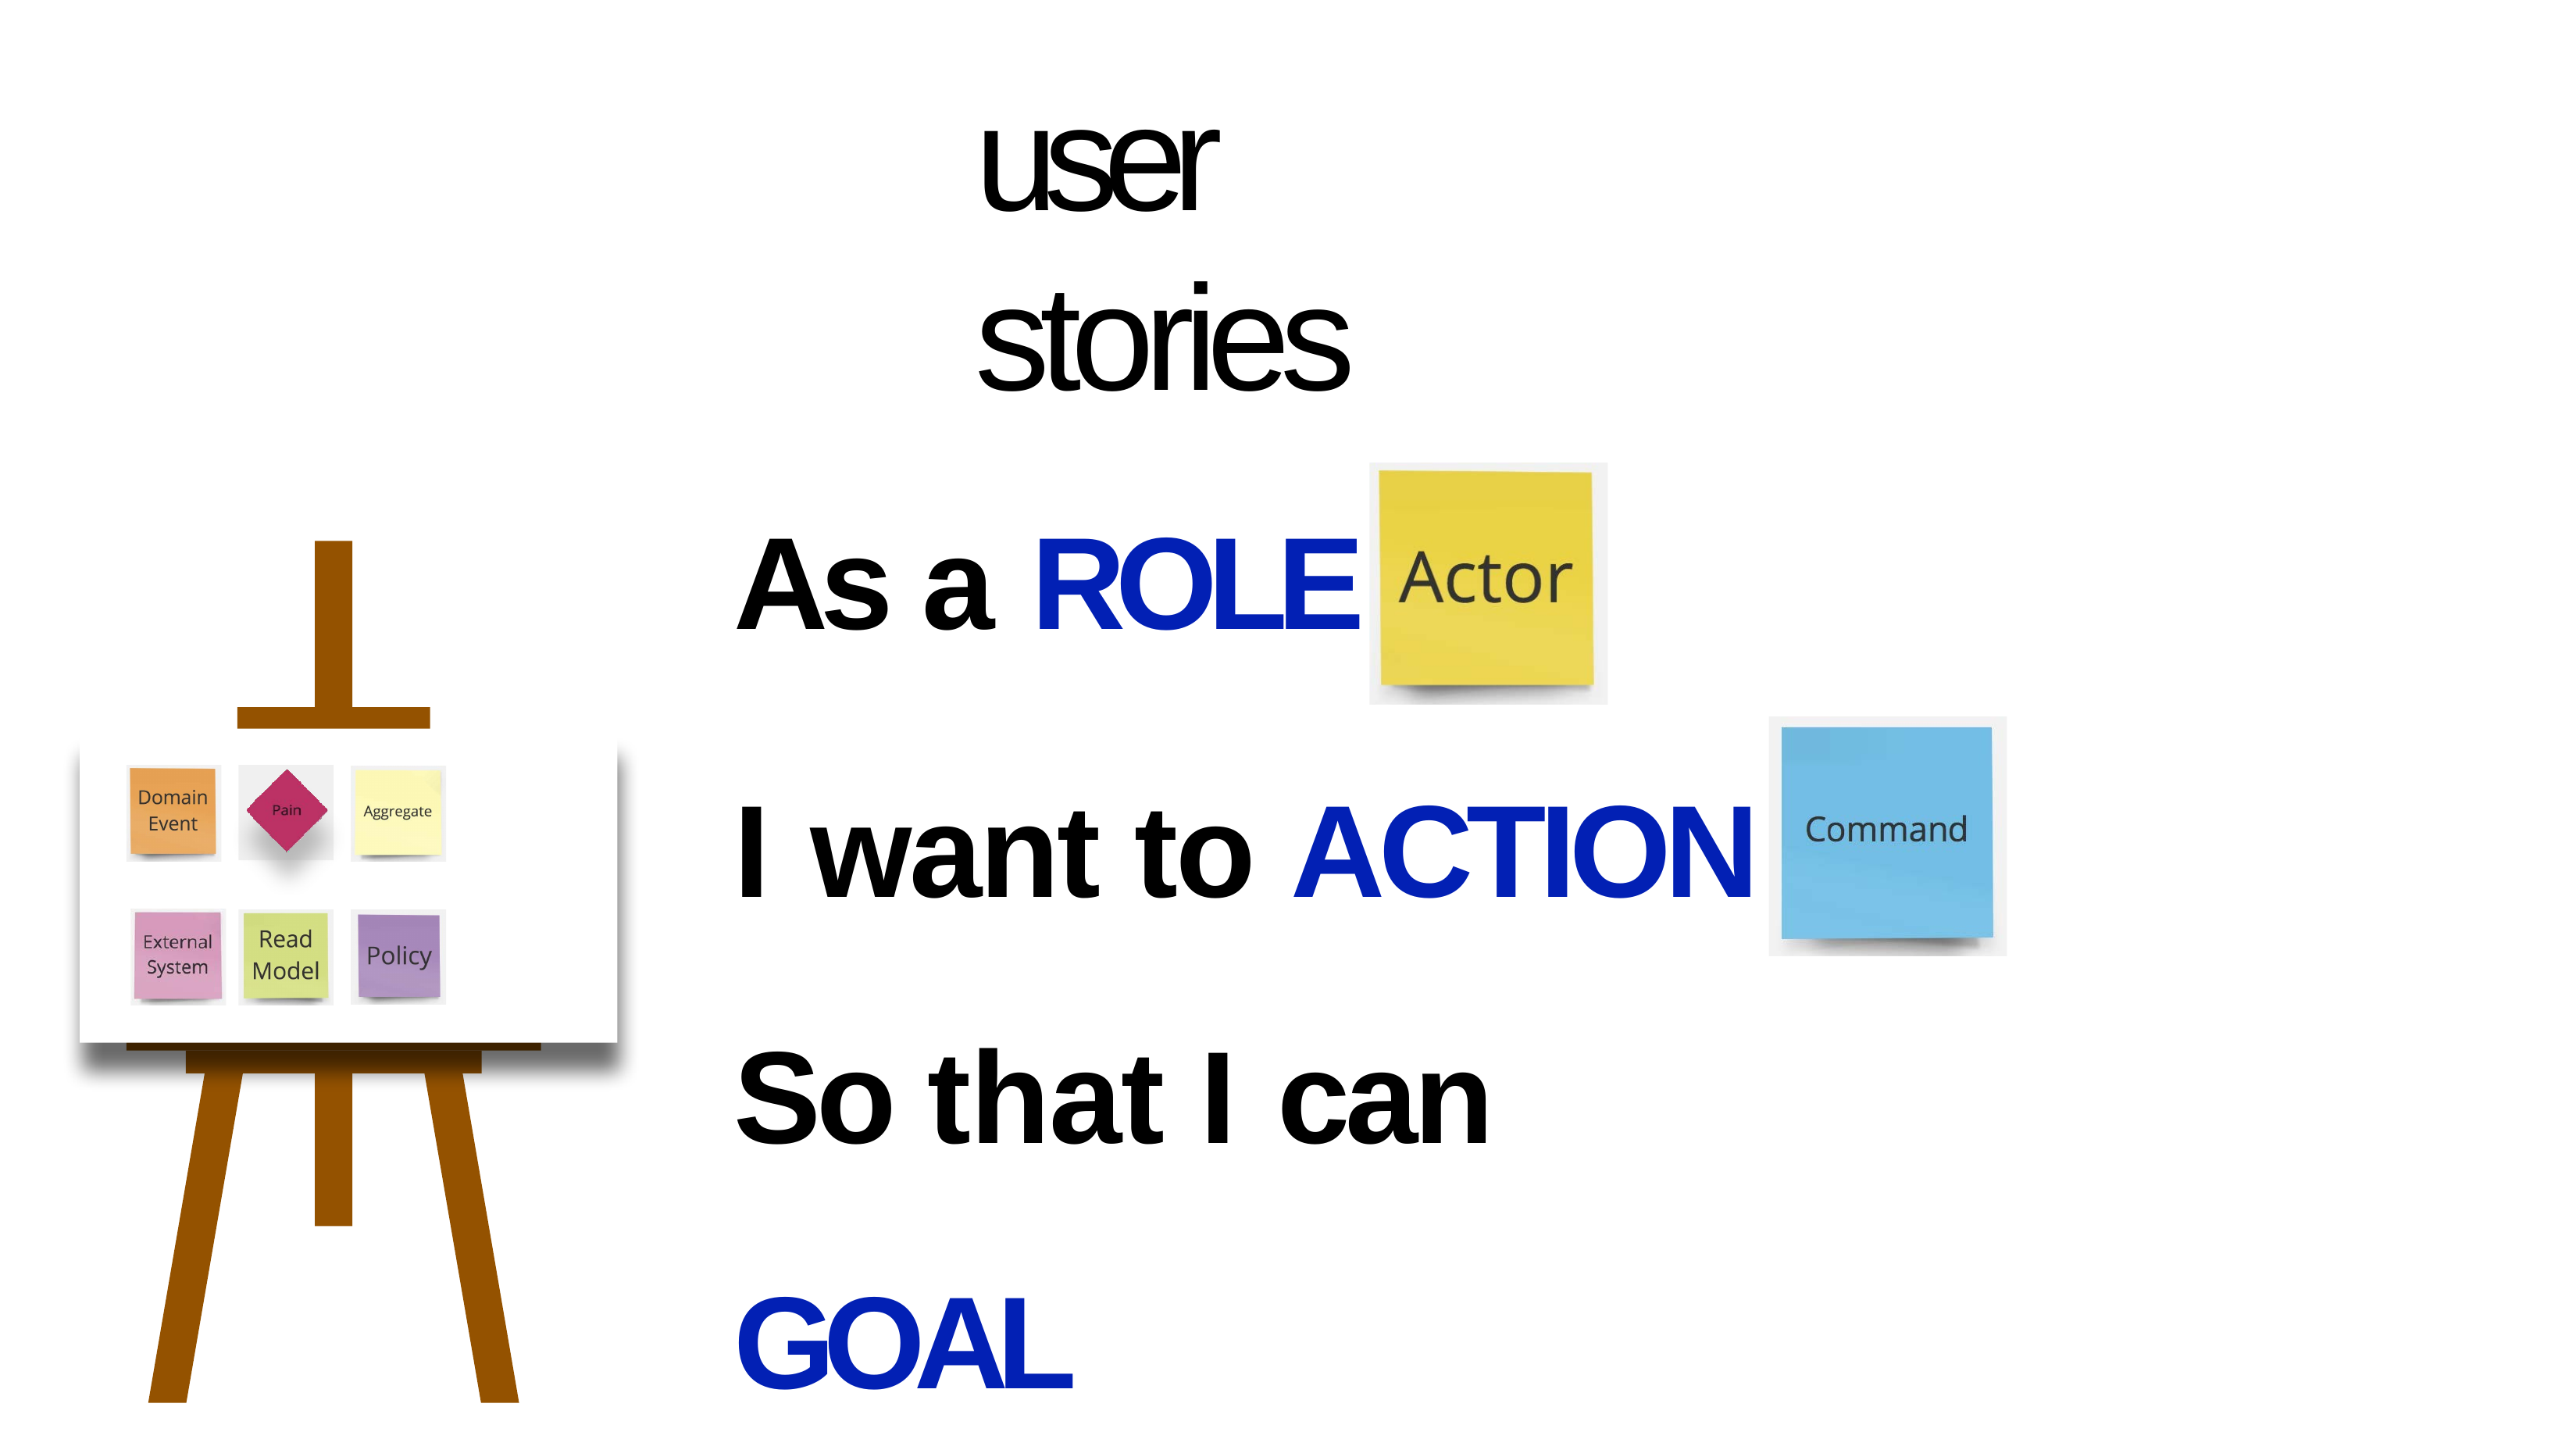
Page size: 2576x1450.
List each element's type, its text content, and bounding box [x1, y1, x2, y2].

text_box [238, 909, 334, 1005]
text_box [62, 737, 641, 1092]
text_box [351, 909, 447, 1005]
text_box [238, 765, 334, 776]
text_box [80, 728, 618, 1043]
text_box [1369, 462, 1608, 705]
text_box [237, 541, 430, 728]
title user stories [973, 59, 1602, 408]
text_box [130, 909, 227, 1005]
text_box [148, 1092, 240, 1403]
text_box [244, 767, 328, 852]
text_box [228, 776, 351, 902]
text_box [351, 766, 447, 862]
text_box [126, 765, 222, 862]
text_box [315, 1092, 353, 1227]
text_box [1768, 716, 2007, 957]
text_box [427, 1092, 519, 1403]
text_box As a ROLE I want to ACTION So that I can GOAL [732, 408, 1844, 1416]
